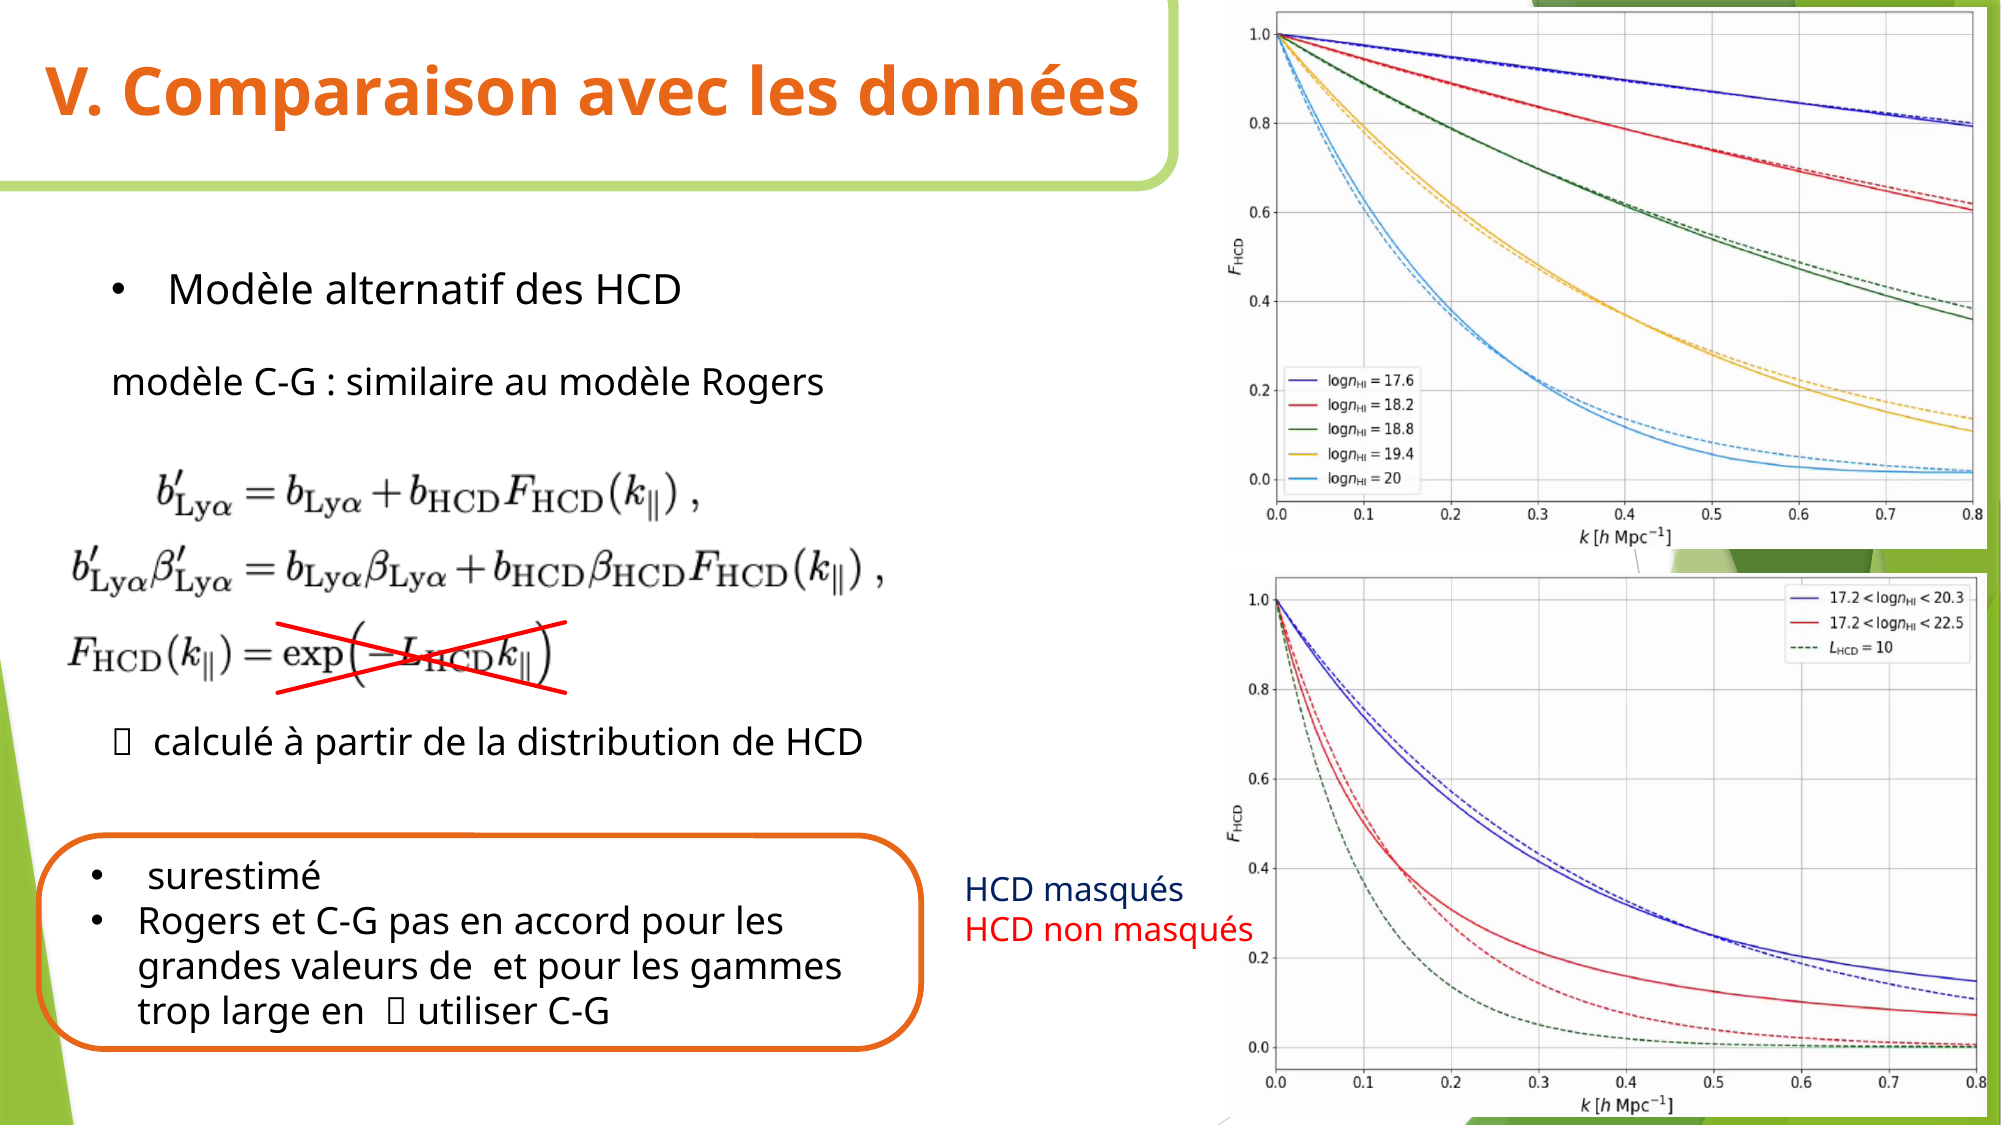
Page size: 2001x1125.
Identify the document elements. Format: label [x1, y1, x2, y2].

text_box [276, 622, 566, 694]
text_box [37, 833, 923, 1051]
picture [1224, 572, 1988, 1118]
picture [1224, 7, 1988, 550]
text_box [0, 0, 1176, 188]
text_box [54, 456, 904, 694]
